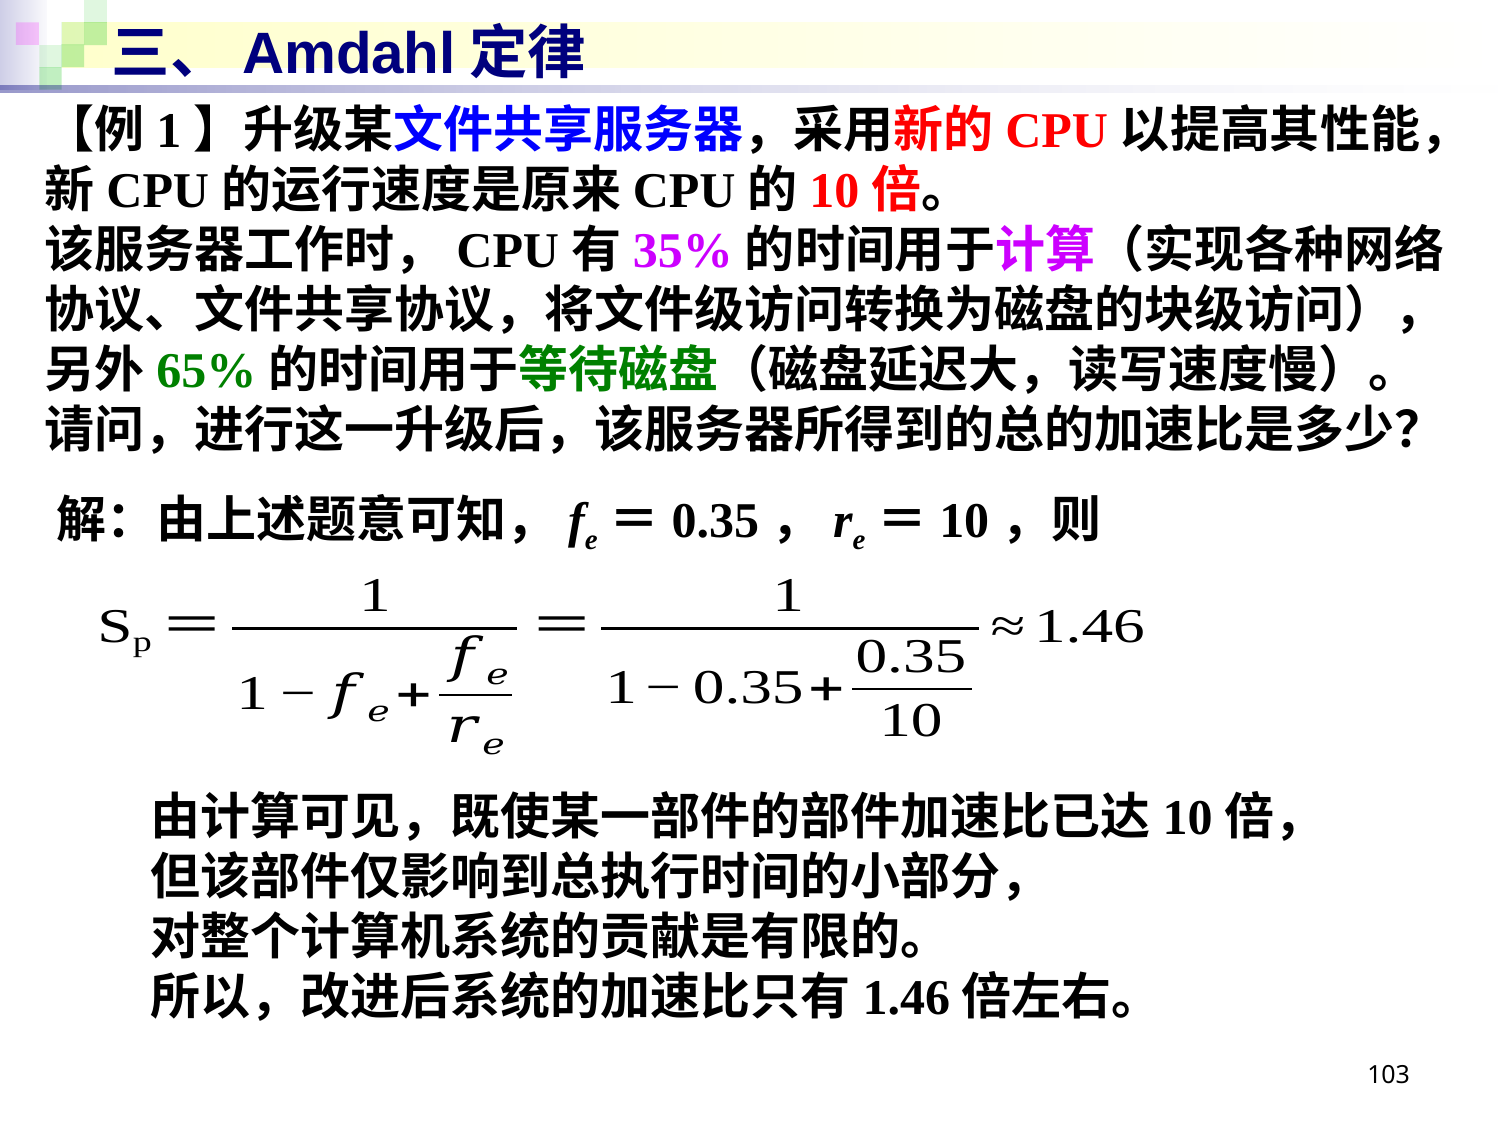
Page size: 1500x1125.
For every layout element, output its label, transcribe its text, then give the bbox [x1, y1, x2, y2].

text_box 解：由上述题意可知，fe＝0.35，re＝10，则 [41, 479, 1177, 563]
slide_number 103 [1074, 1024, 1426, 1101]
list 【例1】升级某文件共享服务器，采用新的CPU以提高其性能，新CPU的运行速度是原来CPU的10倍。 该服务器工作时，CPU有35%的时间用于计算（实现各种网络协议、文件共享协议，将文件级访问转换为磁盘的块级访问）， 另外65%的时间用于等待磁盘（磁盘延迟大，读写速度慢）。 请问，进行这一升级后，该服务器所得到的总的加速比是多少？ [29, 89, 1471, 481]
text_box 由计算可见，既使某一部件的部件加速比已达10倍， 但该部件仅影响到总执行时间的小部分， 对整个计算机系统的贡献是有限的。 所以，改进后系统的加速比只有1.46倍左右。 [135, 777, 1365, 1033]
title 三、Amdahl定律 [96, 6, 1448, 89]
